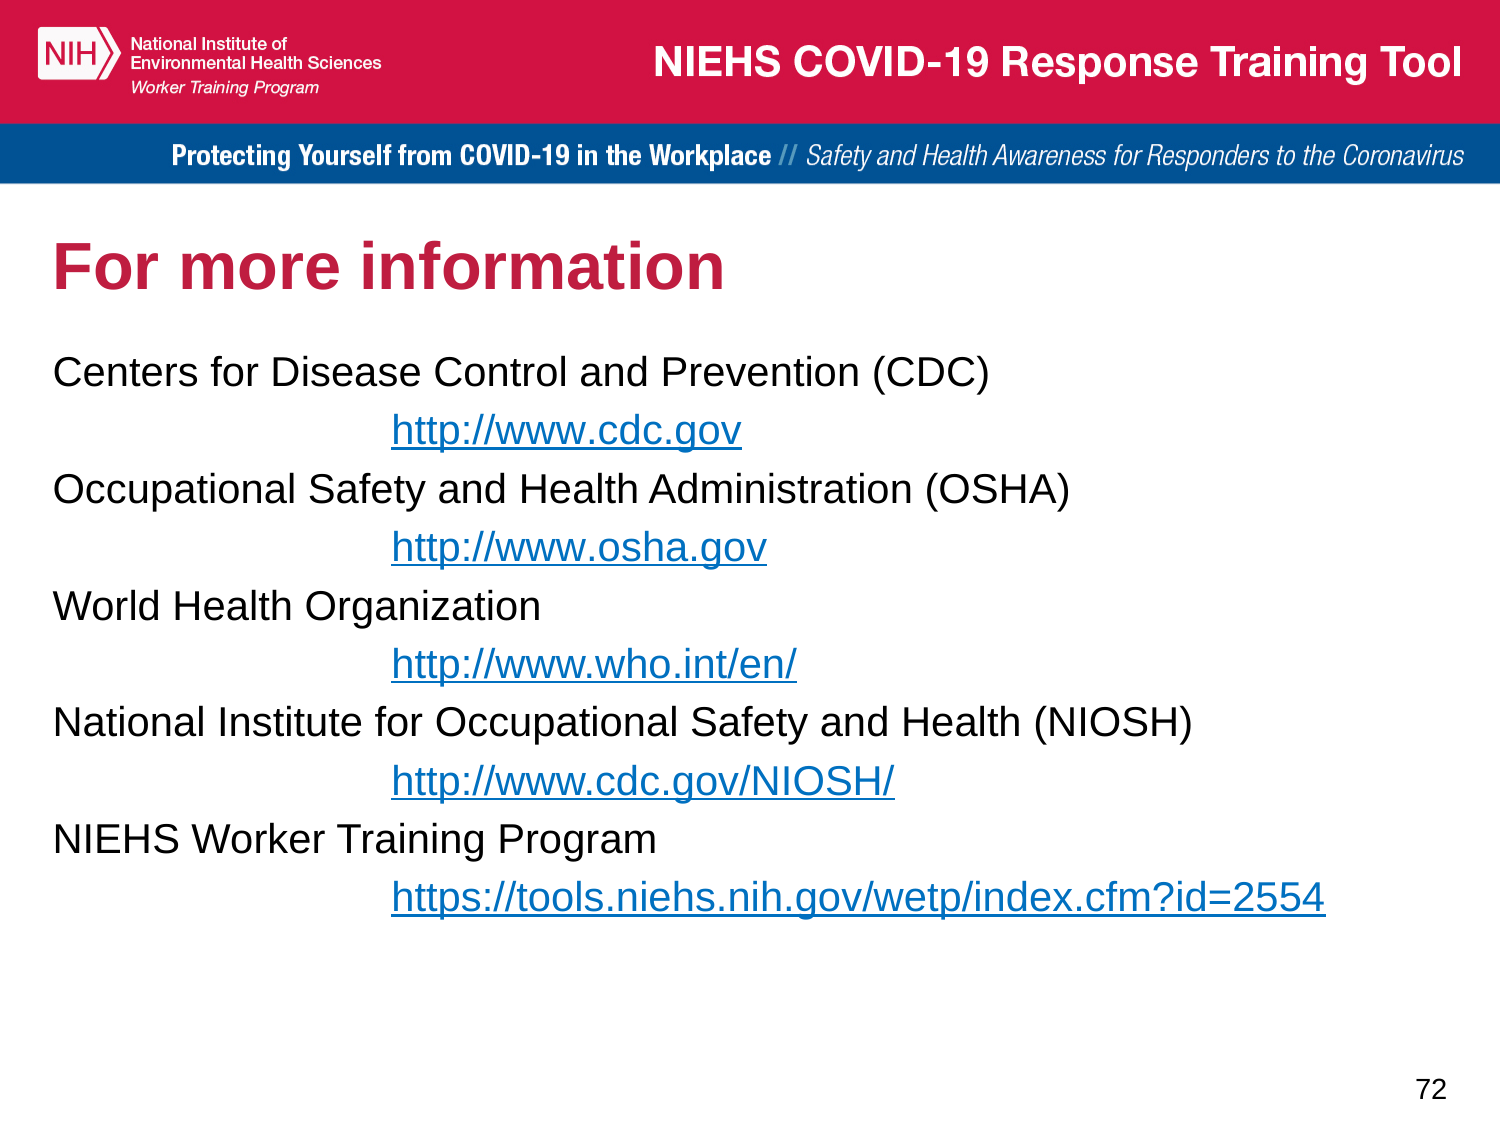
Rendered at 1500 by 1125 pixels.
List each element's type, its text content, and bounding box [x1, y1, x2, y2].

title For more information [37, 187, 1463, 337]
picture [0, 0, 1500, 1125]
list Centers for Disease Control and Prevention (CDC) http://www.cdc.gov Occupational Safety and Health Administration (OSHA) http://www.osha.gov World Health Organization http://www.who.int/en/ National Institute for Occupational Safety and Health (NIOSH) http://www.cdc.gov/NIOSH/ NIEHS Worker Training Program https://tools.niehs.nih.gov/wetp/index.cfm?id=2554 [37, 337, 1463, 1063]
slide_number 72 [1262, 1062, 1463, 1100]
